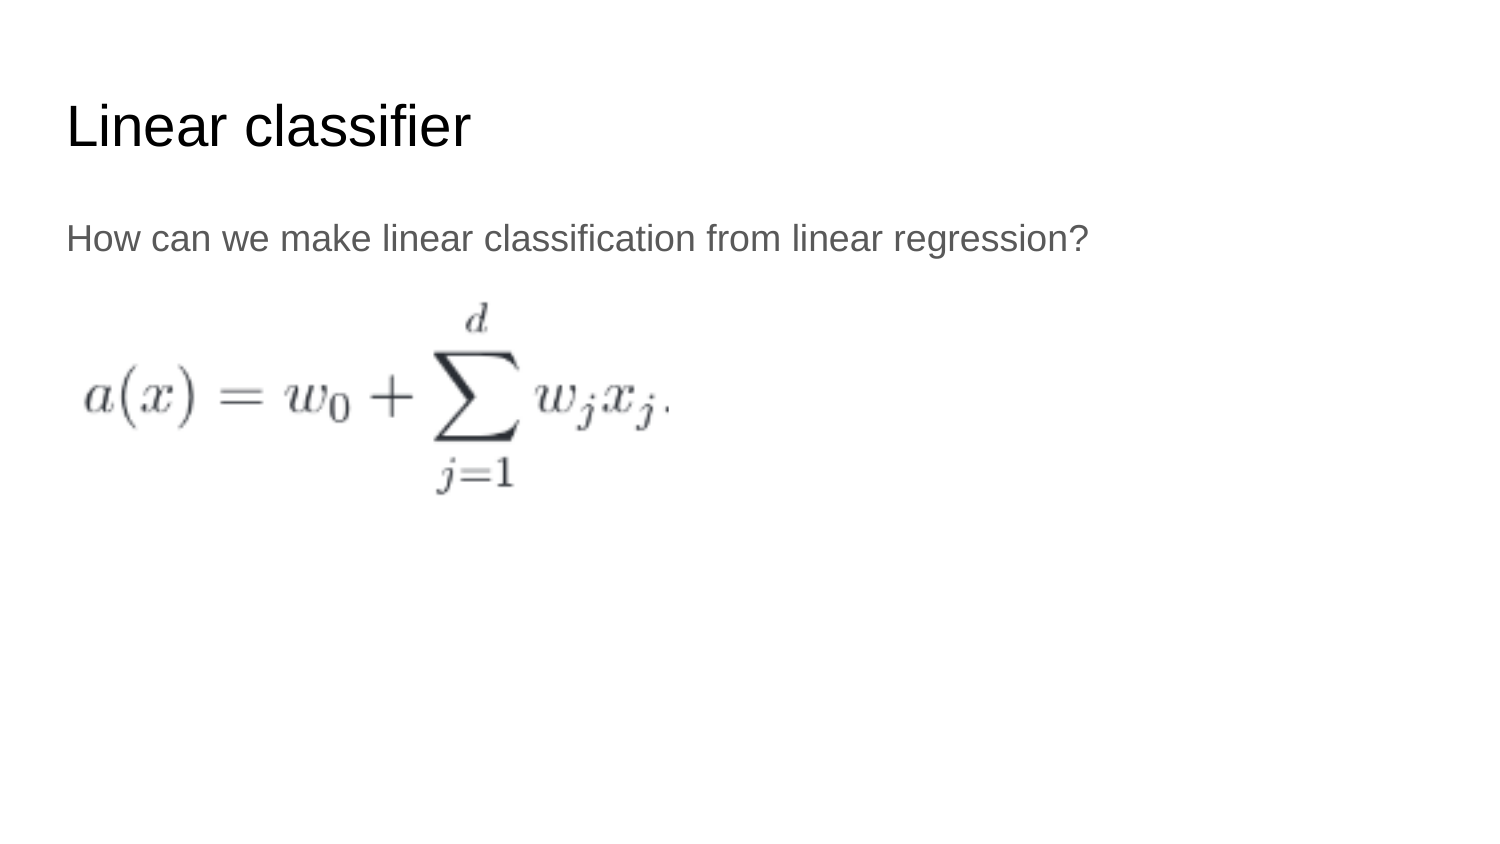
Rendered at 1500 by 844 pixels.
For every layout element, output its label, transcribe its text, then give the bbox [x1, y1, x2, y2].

list How can we make linear classification from linear regression? [51, 192, 1449, 750]
title Linear classifier [51, 72, 1449, 174]
picture [79, 292, 669, 551]
